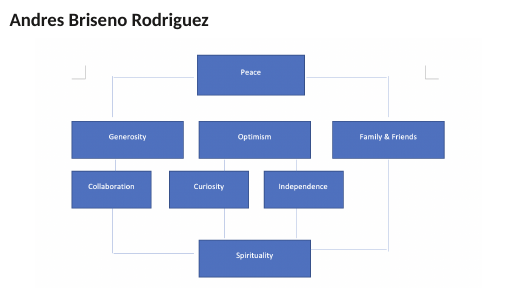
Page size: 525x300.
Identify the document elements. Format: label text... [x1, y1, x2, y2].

picture [34, 37, 482, 289]
text_box Andres Briseno Rodriguez [4, 2, 352, 36]
